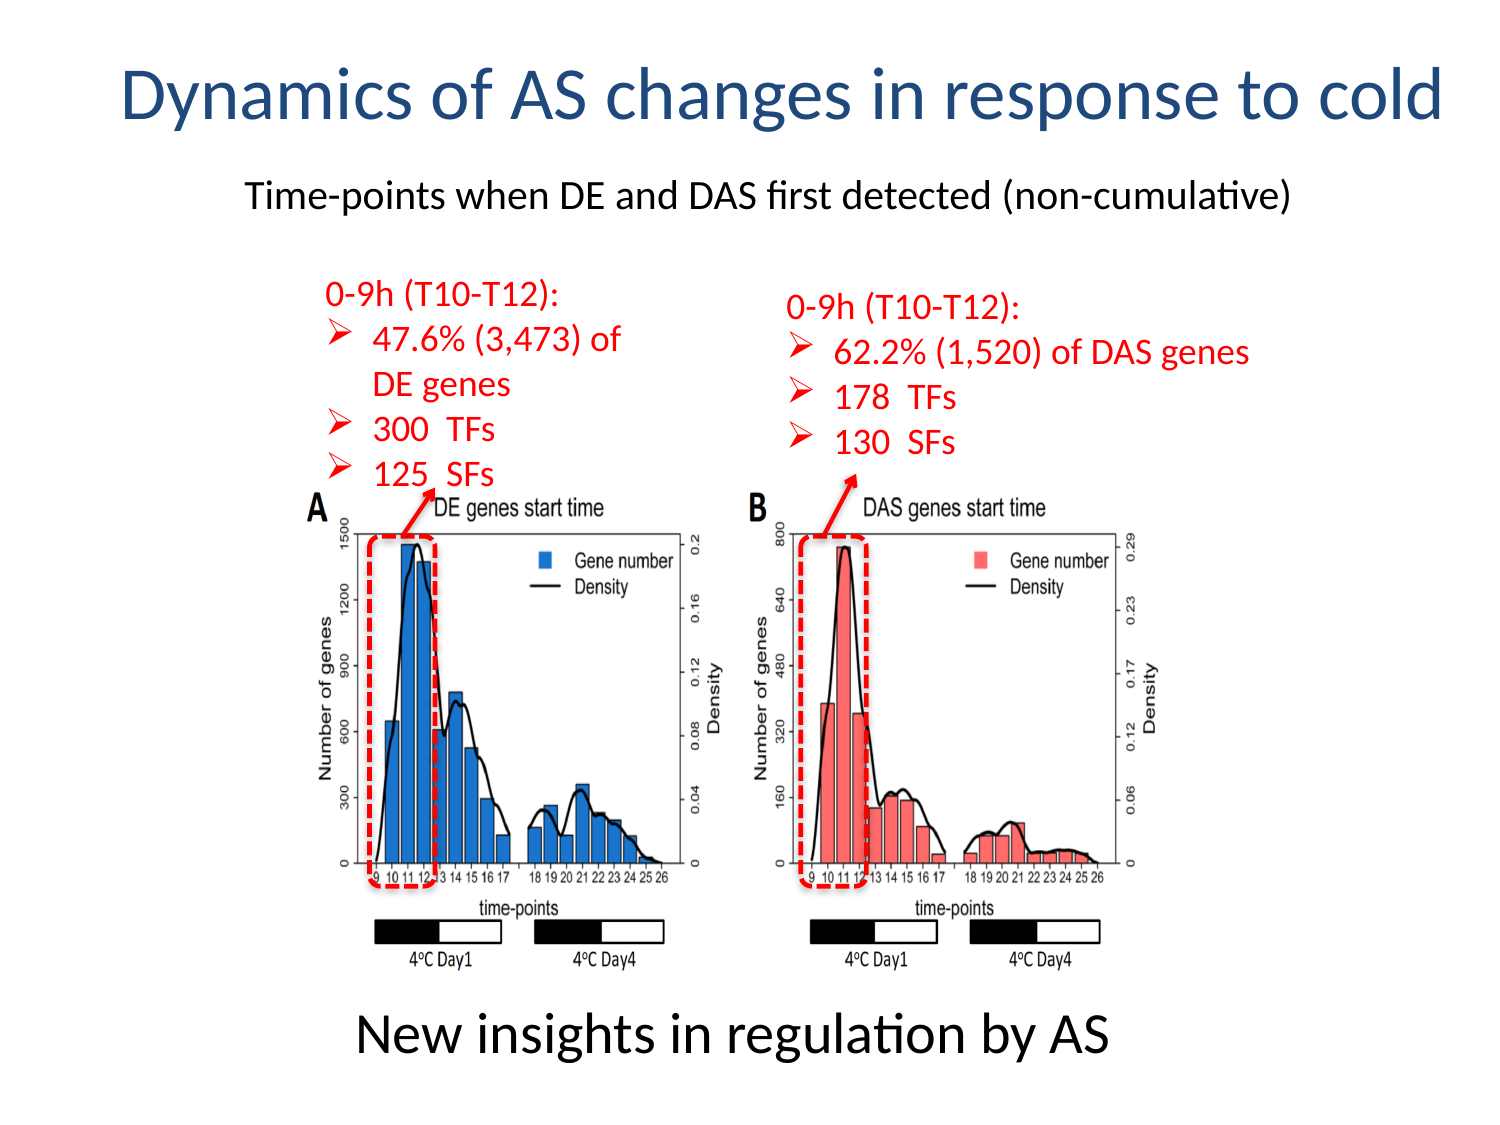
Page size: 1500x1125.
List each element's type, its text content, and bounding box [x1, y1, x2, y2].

text_box Dynamics of AS changes in response to cold [105, 37, 1462, 143]
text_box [310, 261, 686, 887]
text_box New insights in regulation by AS [340, 996, 1126, 1073]
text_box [768, 274, 1269, 887]
text_box Time-points when DE and DAS first detected (non-cumulative) [212, 160, 1325, 225]
picture [303, 460, 1163, 988]
